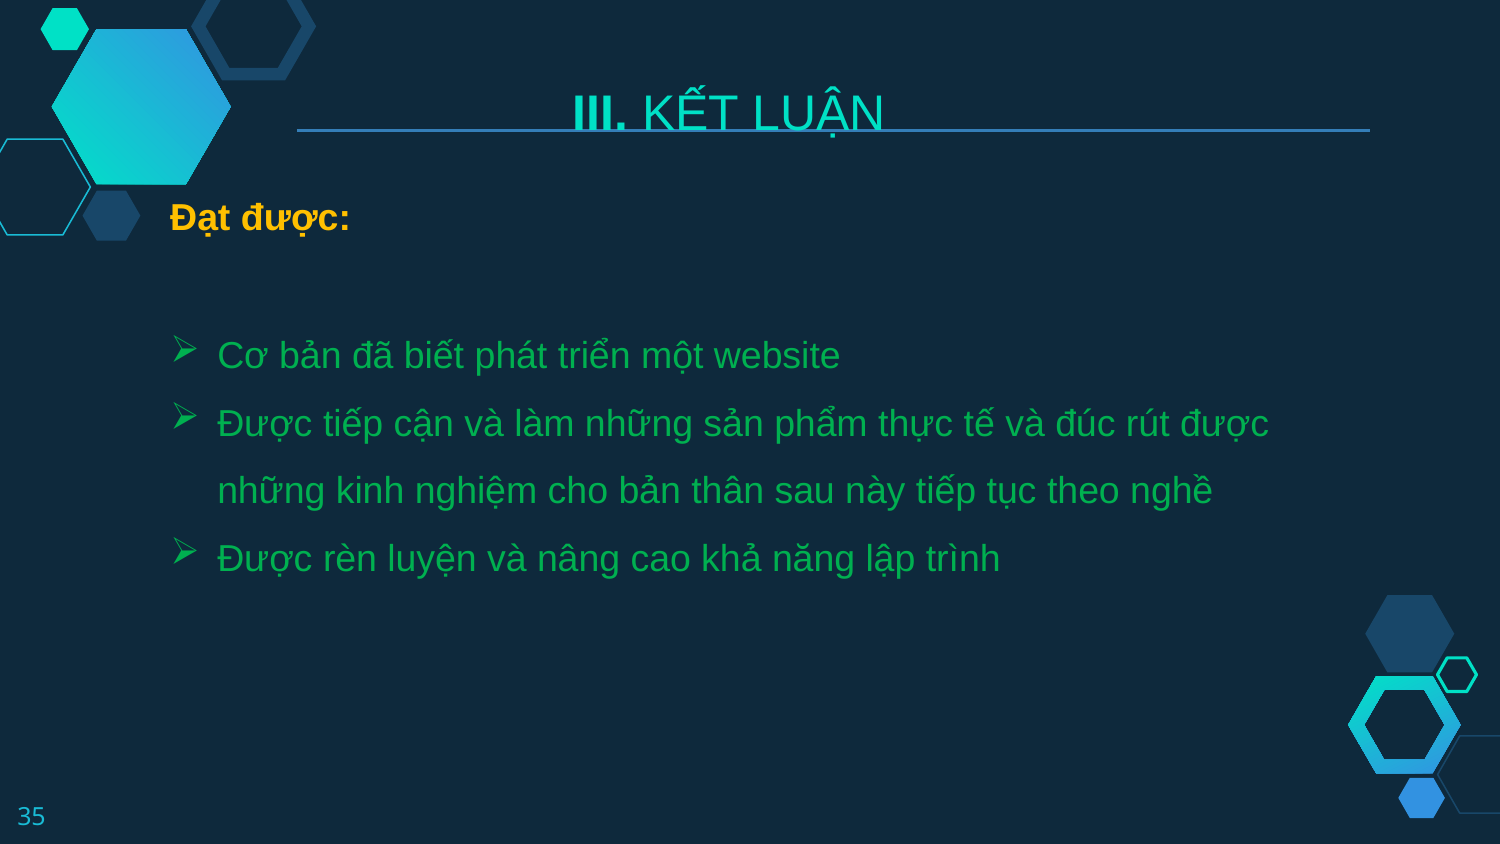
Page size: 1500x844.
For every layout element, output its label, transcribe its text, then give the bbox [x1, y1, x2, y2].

text_box Đạt được: [155, 185, 415, 246]
text_box III. KẾT LUẬN [557, 12, 1109, 130]
text_box Cơ bản đã biết phát triển một website Được tiếp cận và làm những sản phẩm thực tế và đúc rút được những kinh nghiệm cho bản thân sau này tiếp tục theo nghề Được rèn luyện và nâng cao khả năng lập trình [155, 301, 1348, 586]
slide_number 35 [2, 785, 93, 844]
